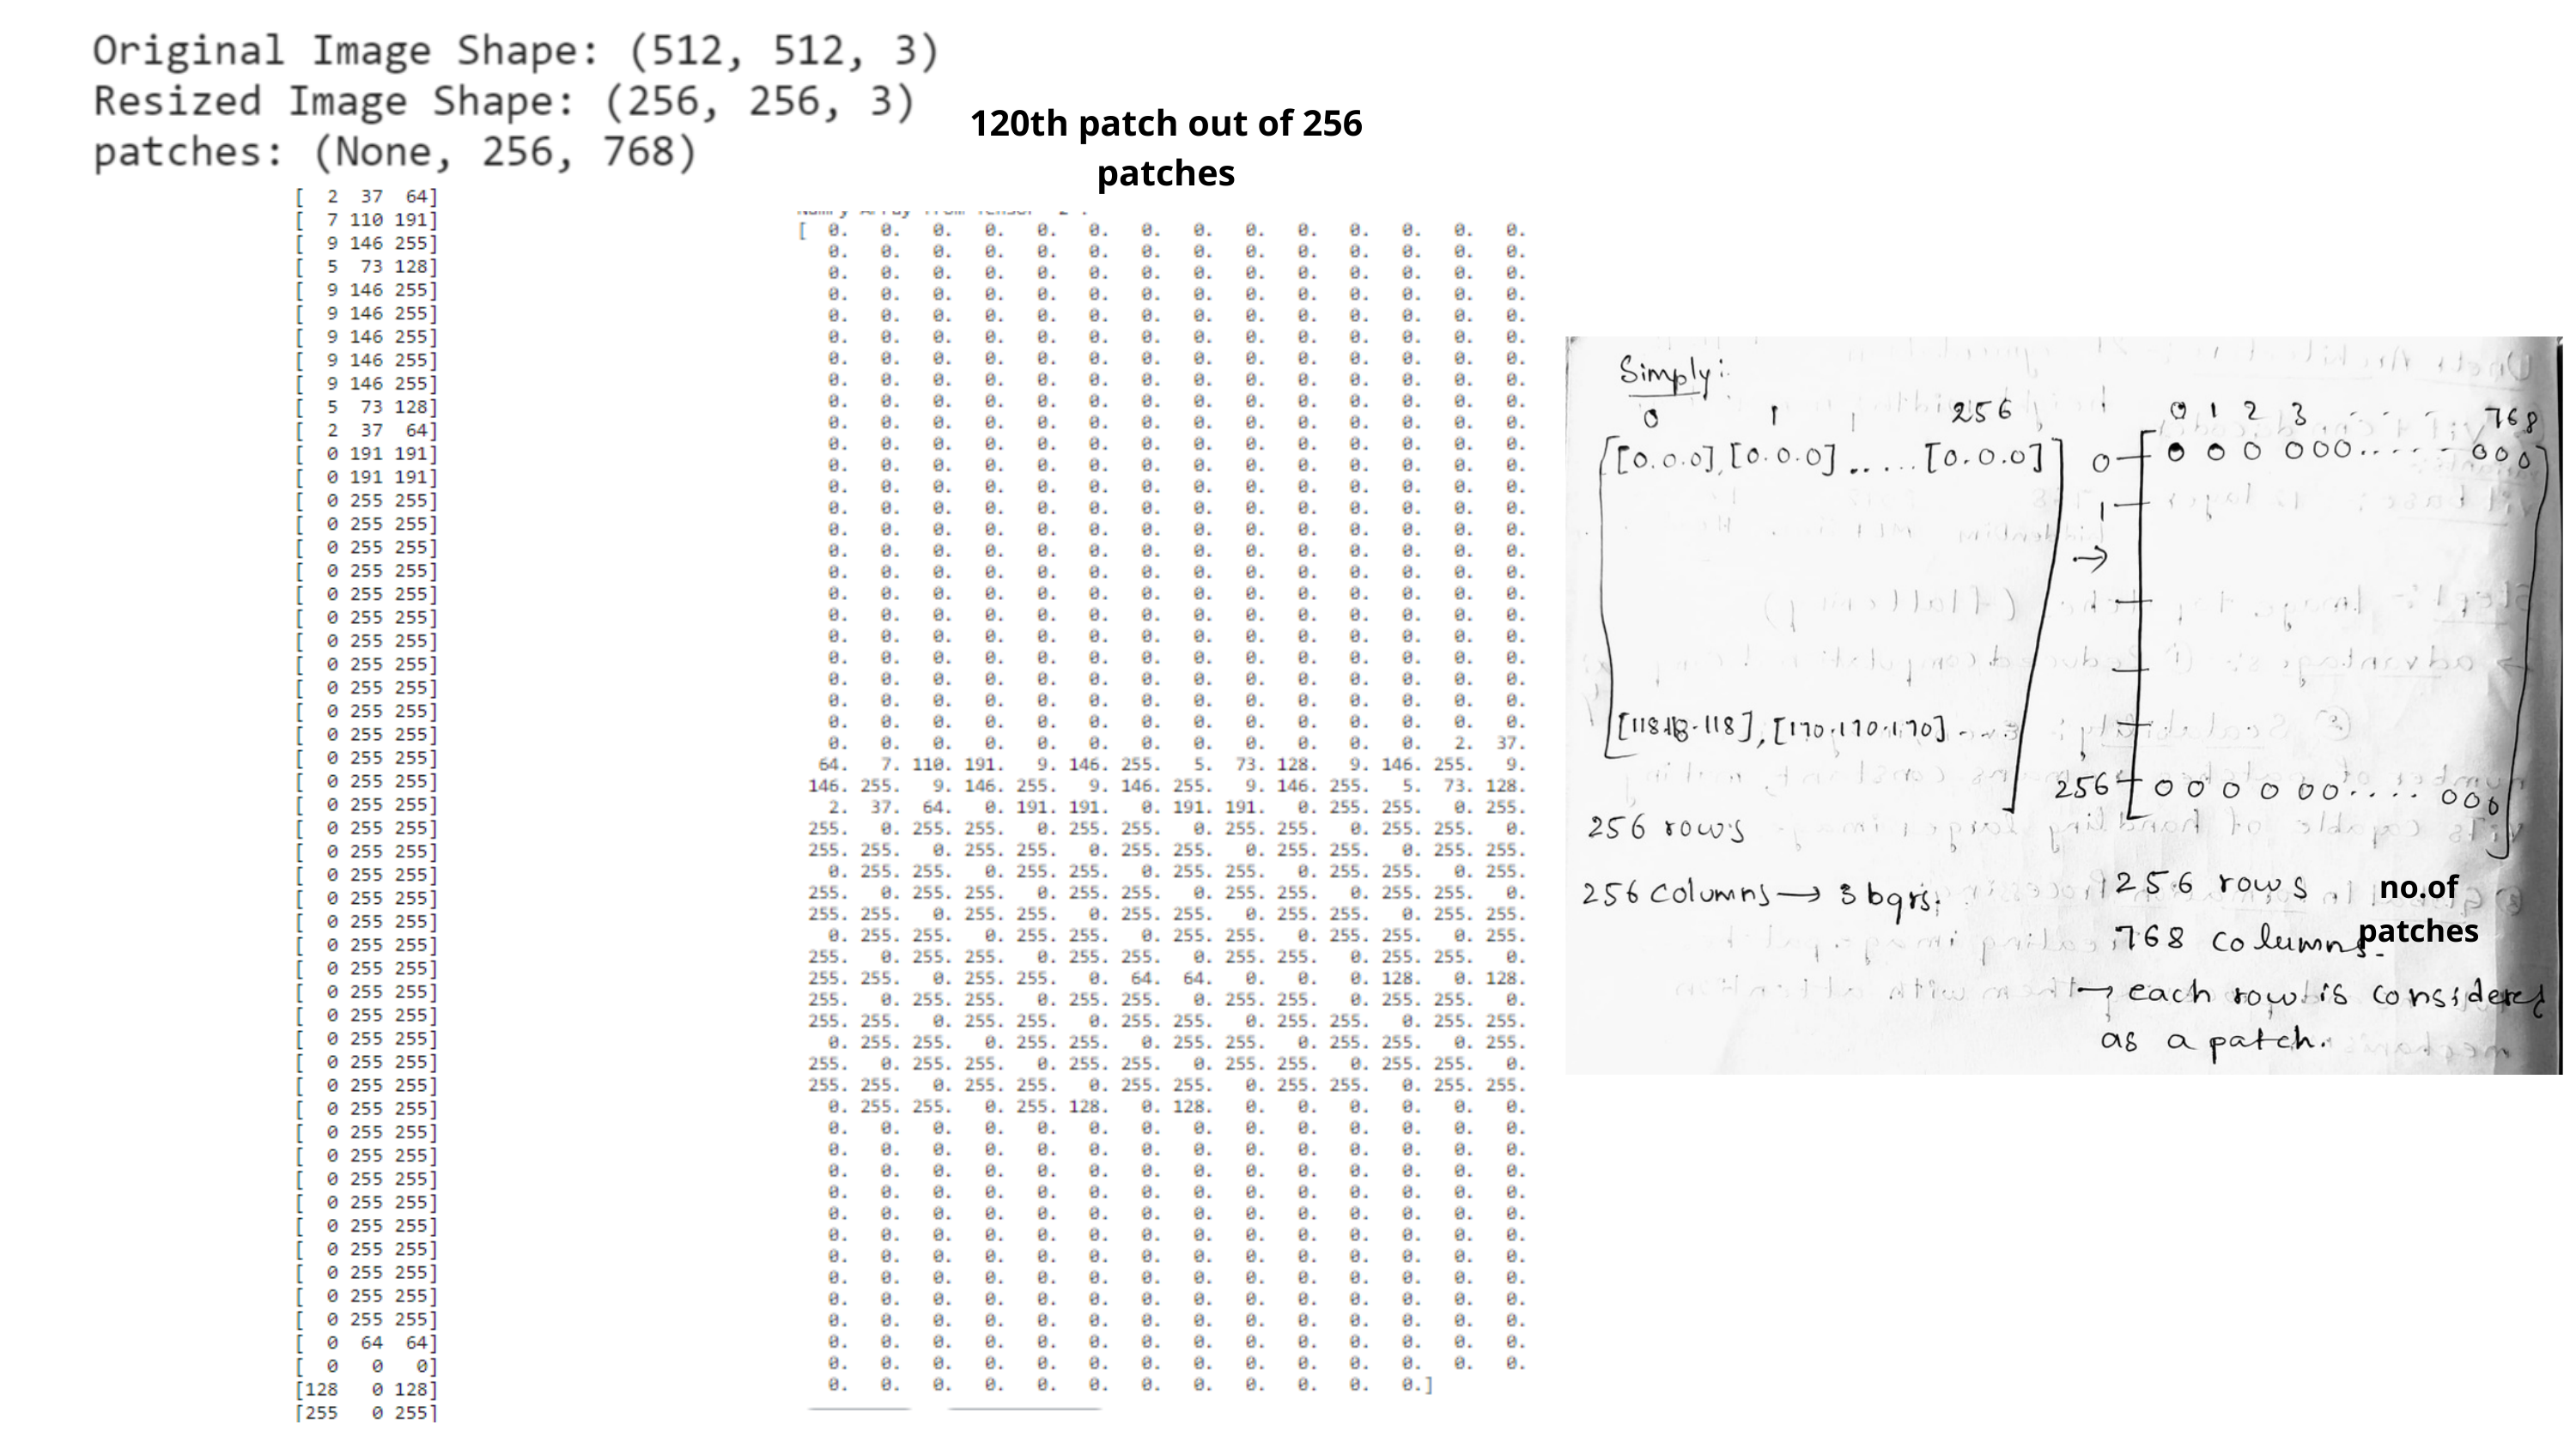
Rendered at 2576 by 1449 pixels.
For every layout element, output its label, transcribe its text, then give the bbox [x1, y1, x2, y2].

text_box [227, 179, 702, 1422]
text_box 120th patch out of 256 patches [966, 93, 1366, 193]
text_box [767, 211, 1566, 1410]
text_box [1565, 336, 2563, 1075]
text_box no.of patches [2315, 861, 2523, 949]
text_box [52, 30, 985, 180]
